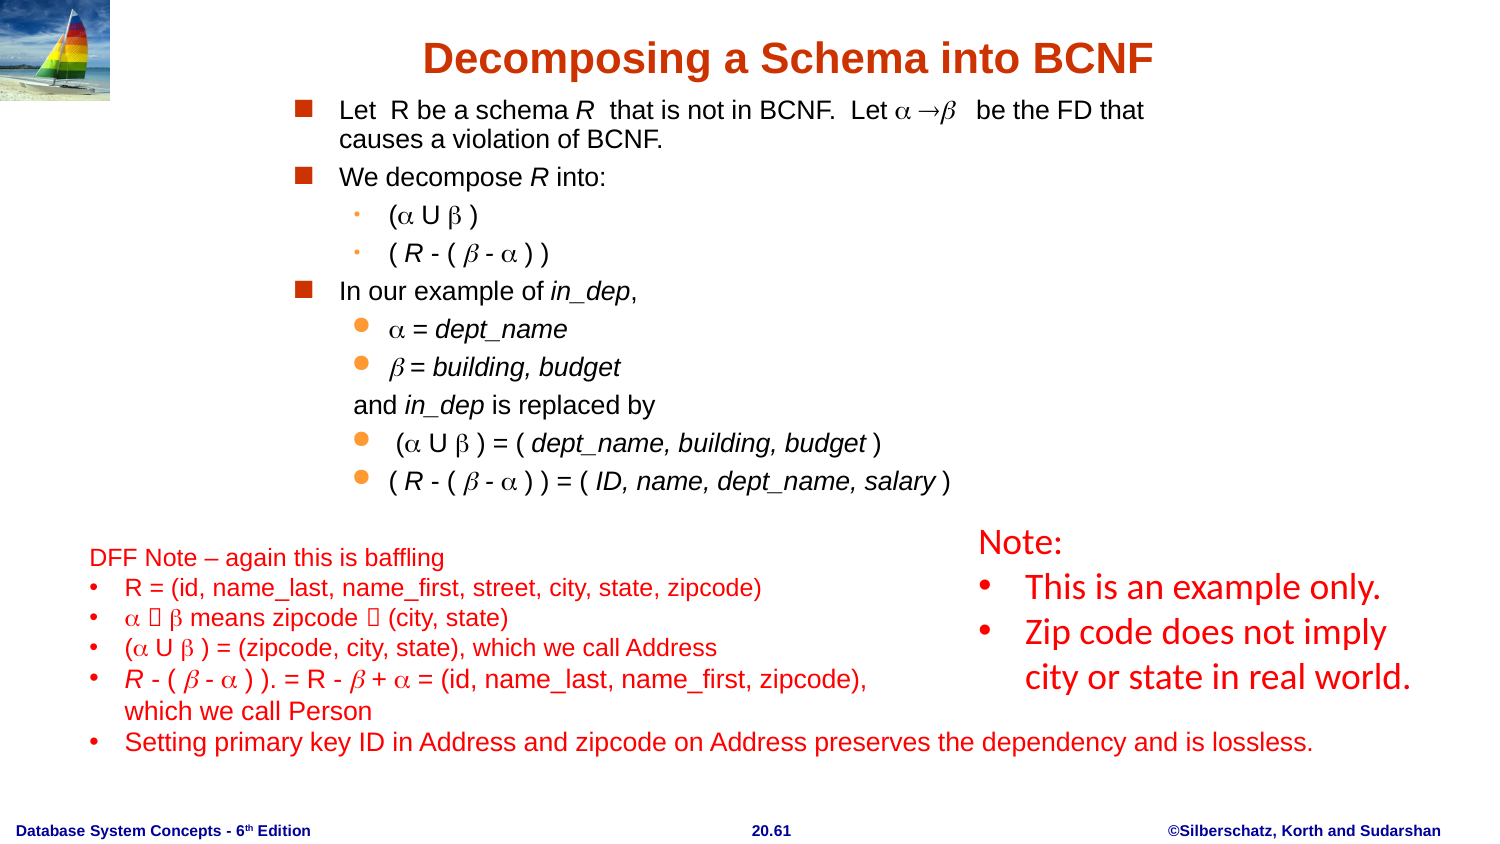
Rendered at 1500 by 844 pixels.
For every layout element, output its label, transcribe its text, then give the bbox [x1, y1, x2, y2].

text_box DFF Note – again this is baffling R = (id, name_last, name_first, street, city, state, zipcode)    means zipcode  (city, state) ( U  ) = (zipcode, city, state), which we call Address R - (  -  ) ). = R -  +  = (id, name_last, name_first, zipcode), which we call Person Setting primary key ID in Address and zipcode on Address preserves the dependency and is lossless. [74, 534, 1400, 795]
picture [0, 0, 110, 101]
text_box Note: This is an example only. Zip code does not imply city or state in real world. [963, 509, 1427, 704]
list Let R be a schema R that is not in BCNF. Let   be the FD that causes a violation of BCNF. We decompose R into: ( U  ) ( R - (  -  ) ) In our example of in_dep,  = dept_name  = building, budget and in_dep is replaced by ( U  ) = ( dept_name, building, budget ) ( R - (  -  ) ) = ( ID, name, dept_name, salary ) [282, 89, 1193, 534]
title Decomposing a Schema into BCNF [125, 14, 1452, 90]
